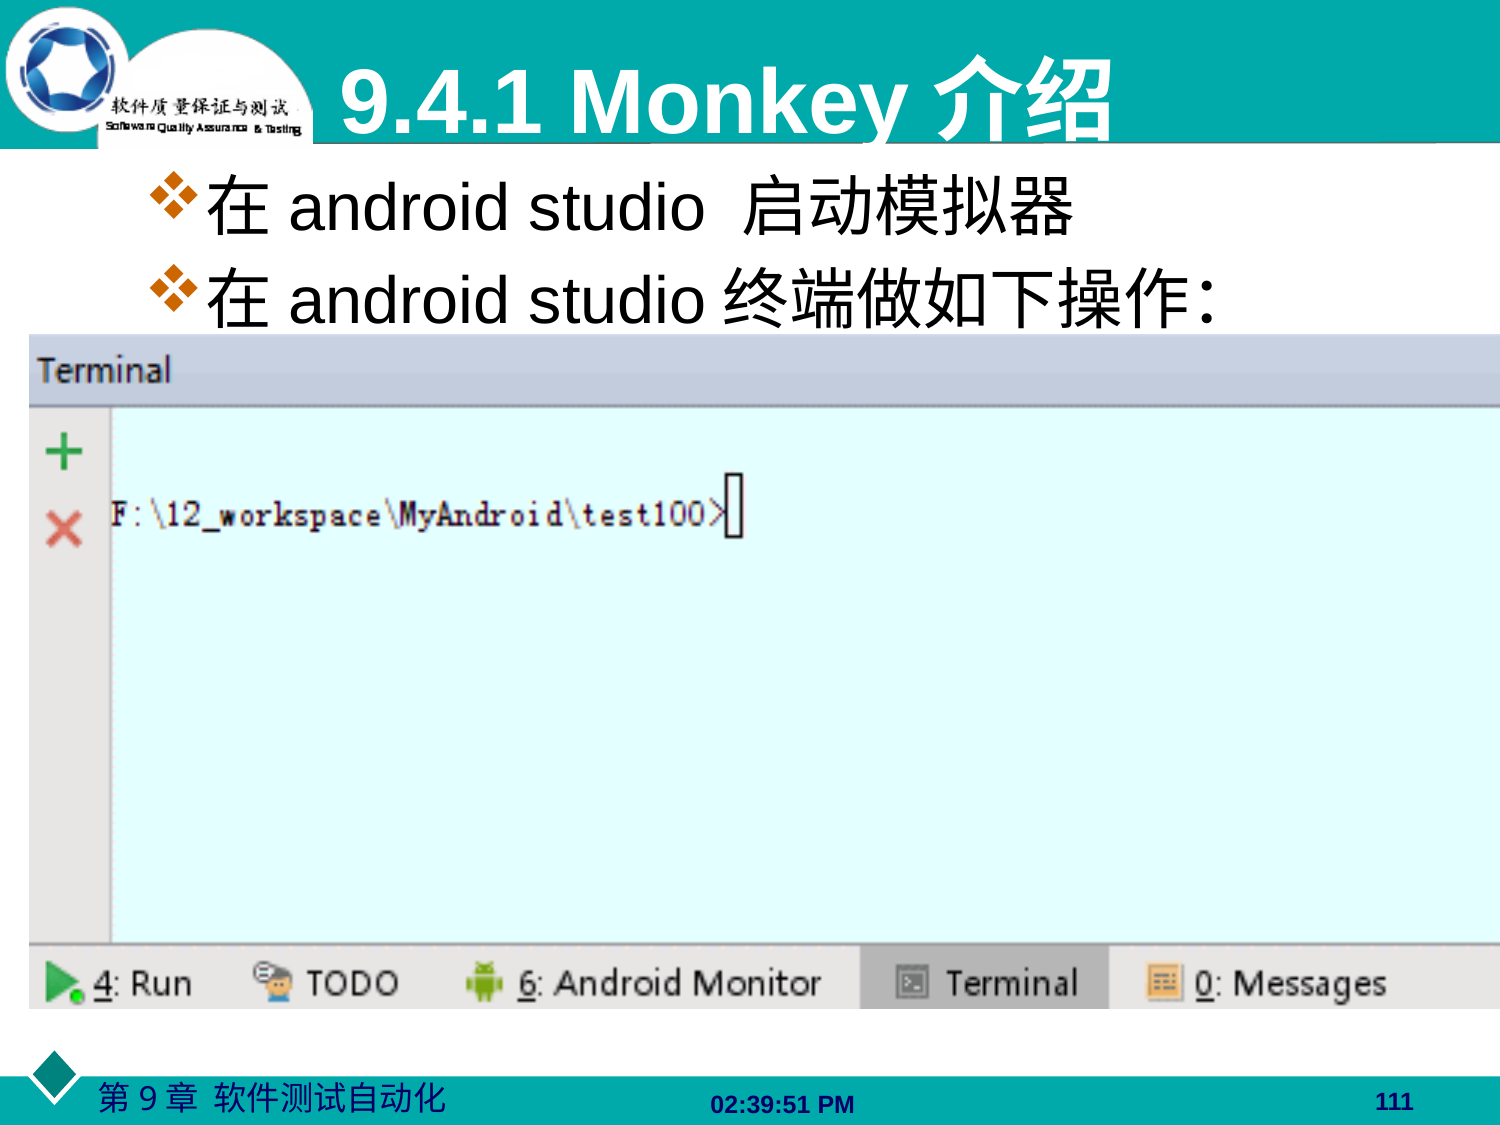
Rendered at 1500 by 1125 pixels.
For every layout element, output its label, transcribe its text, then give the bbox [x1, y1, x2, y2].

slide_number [695, 1081, 1046, 1125]
picture [0, 0, 313, 149]
title 9.4.1 Monkey介绍 [324, 30, 1500, 163]
picture [29, 334, 1500, 1009]
slide_number 111 [1116, 1077, 1430, 1125]
list 在android studio 启动模拟器 在android studio终端做如下操作： [129, 155, 1406, 334]
